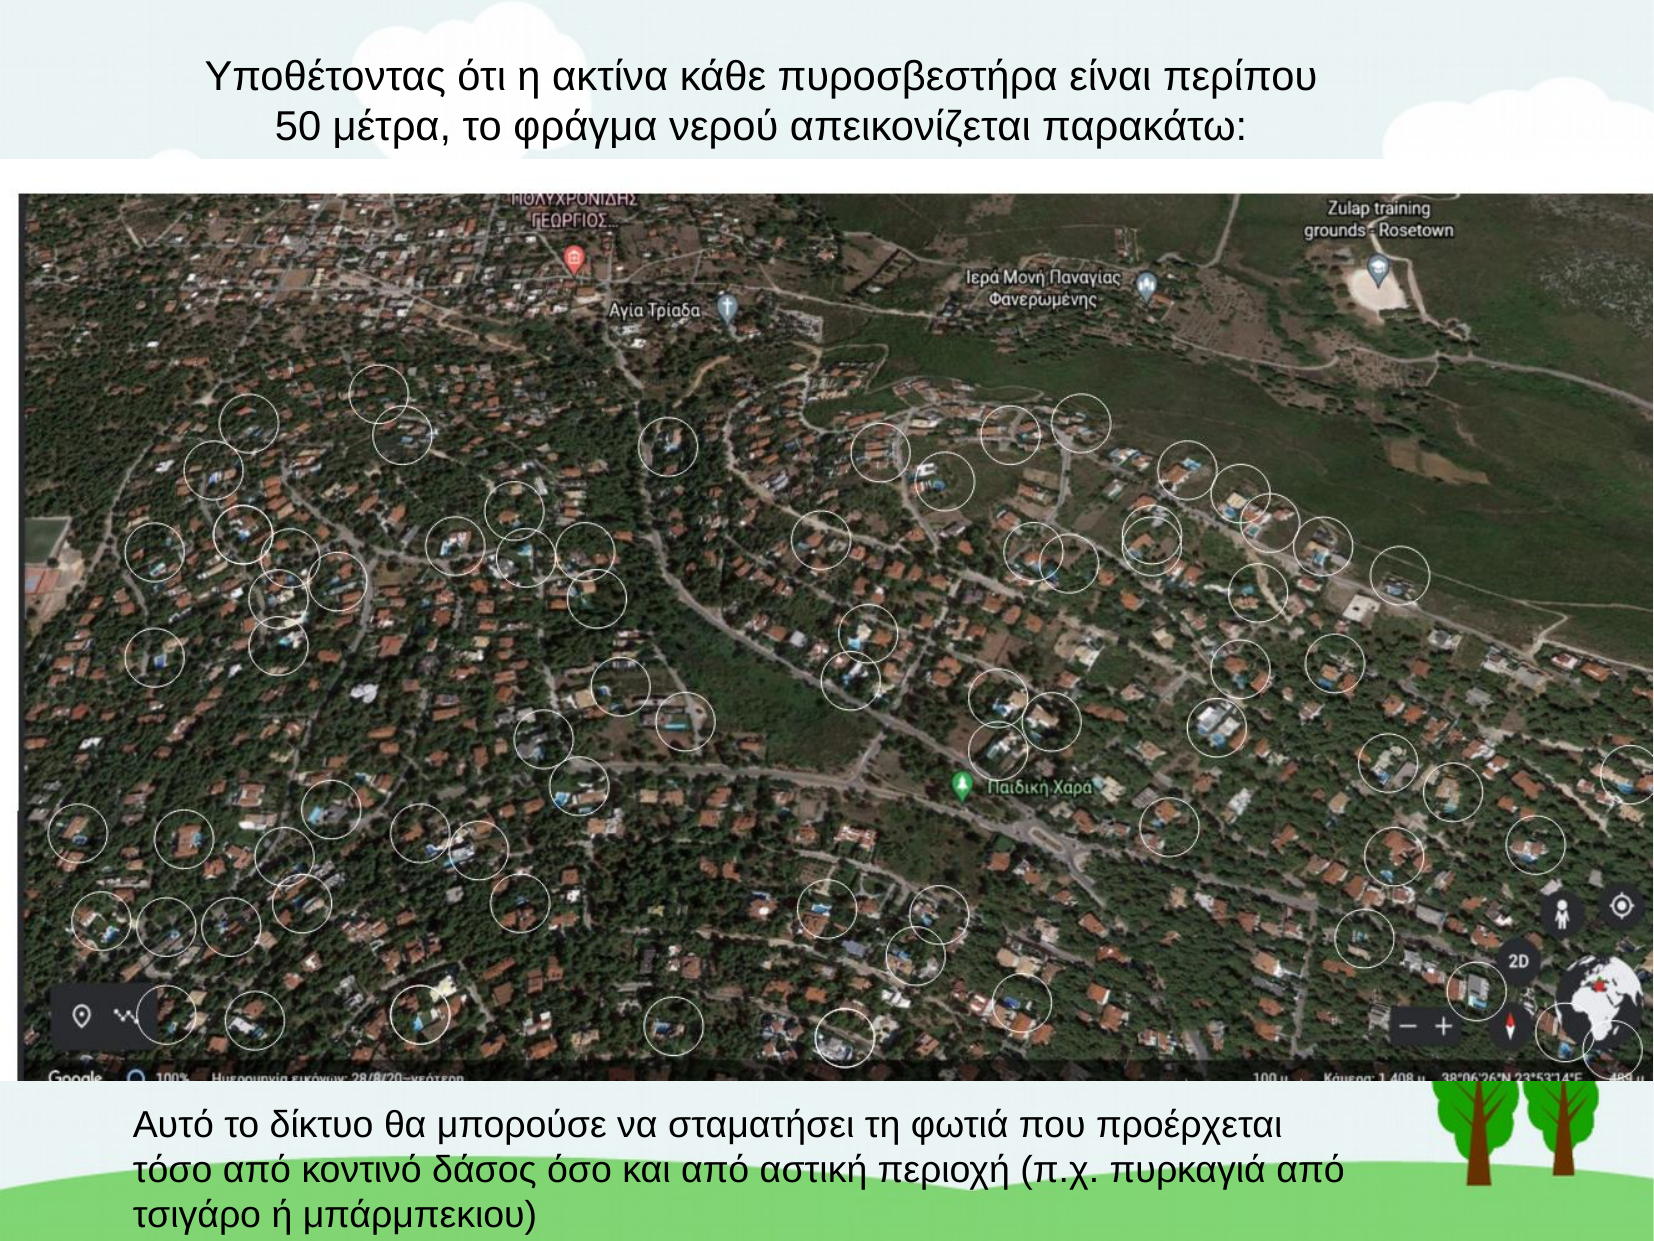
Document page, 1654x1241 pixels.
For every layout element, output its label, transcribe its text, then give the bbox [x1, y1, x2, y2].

text_box Υποθέτοντας ότι η ακτίνα κάθε πυροσβεστήρα είναι περίπου 50 μέτρα, το φράγμα νερού απεικονίζεται παρακάτω: [171, 40, 1352, 148]
text_box Αυτό το δίκτυο θα μπορούσε να σταματήσει τη φωτιά που προέρχεται τόσο από κοντινό δάσος όσο και από αστική περιοχή (π.χ. πυρκαγιά από τσιγάρο ή μπάρμπεκιου) [118, 1092, 1387, 1191]
picture [0, 0, 1654, 1241]
